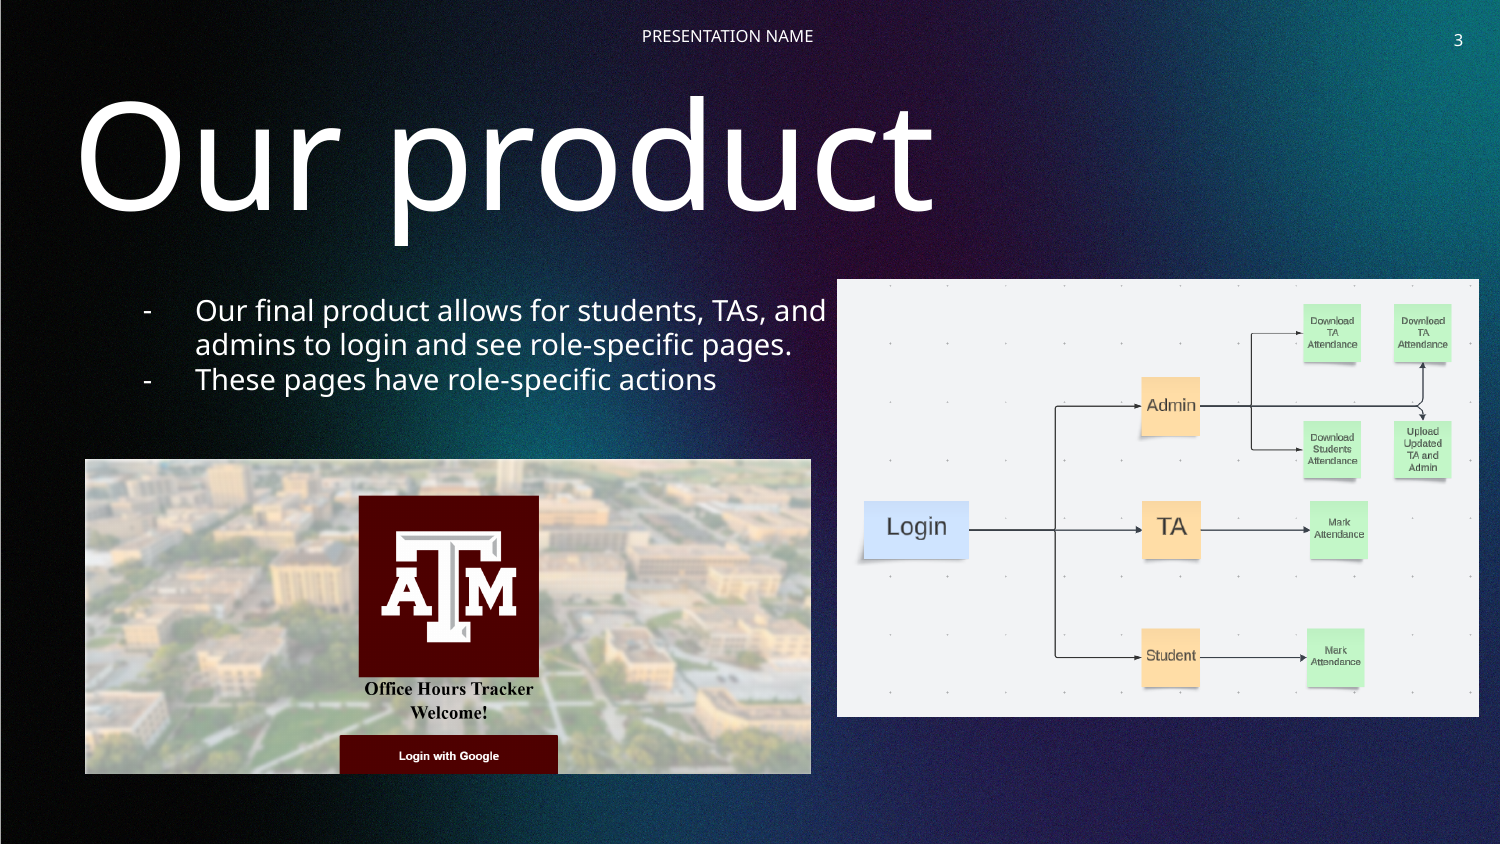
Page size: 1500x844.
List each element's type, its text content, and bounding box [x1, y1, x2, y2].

slide_number ‹#› [1388, 14, 1479, 66]
title Our product [56, 80, 1299, 255]
picture [0, 0, 1500, 844]
text_box Our final product allows for students, TAs, and admins to login and see role-specific pages. These pages have role-specific actions [105, 276, 858, 720]
